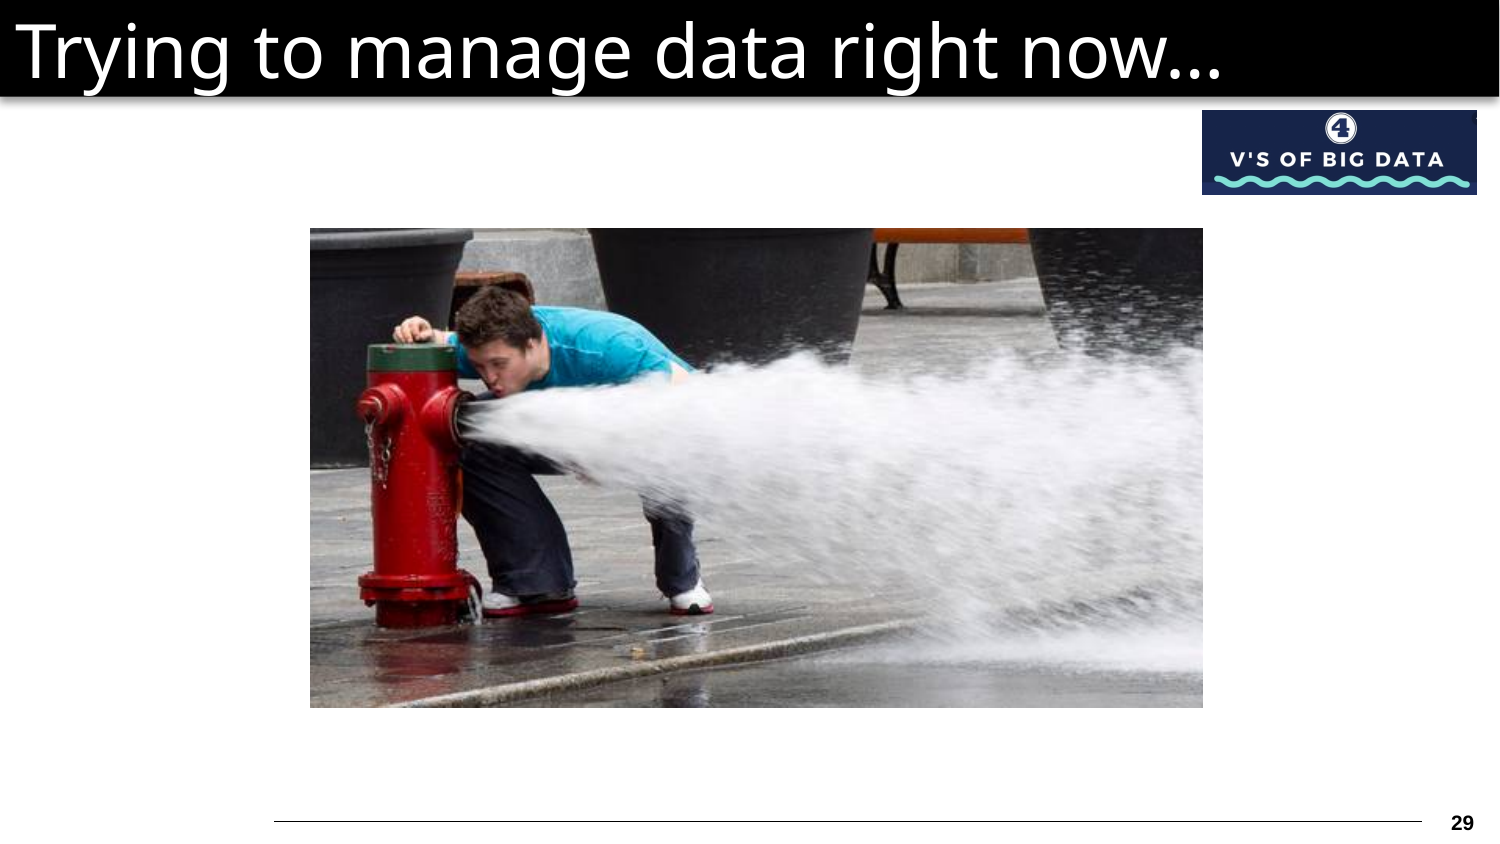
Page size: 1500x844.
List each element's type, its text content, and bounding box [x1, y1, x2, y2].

picture [1202, 110, 1477, 195]
picture [310, 228, 1203, 708]
title Trying to manage data right now… [0, 0, 1500, 97]
slide_number 28 [1437, 800, 1488, 842]
